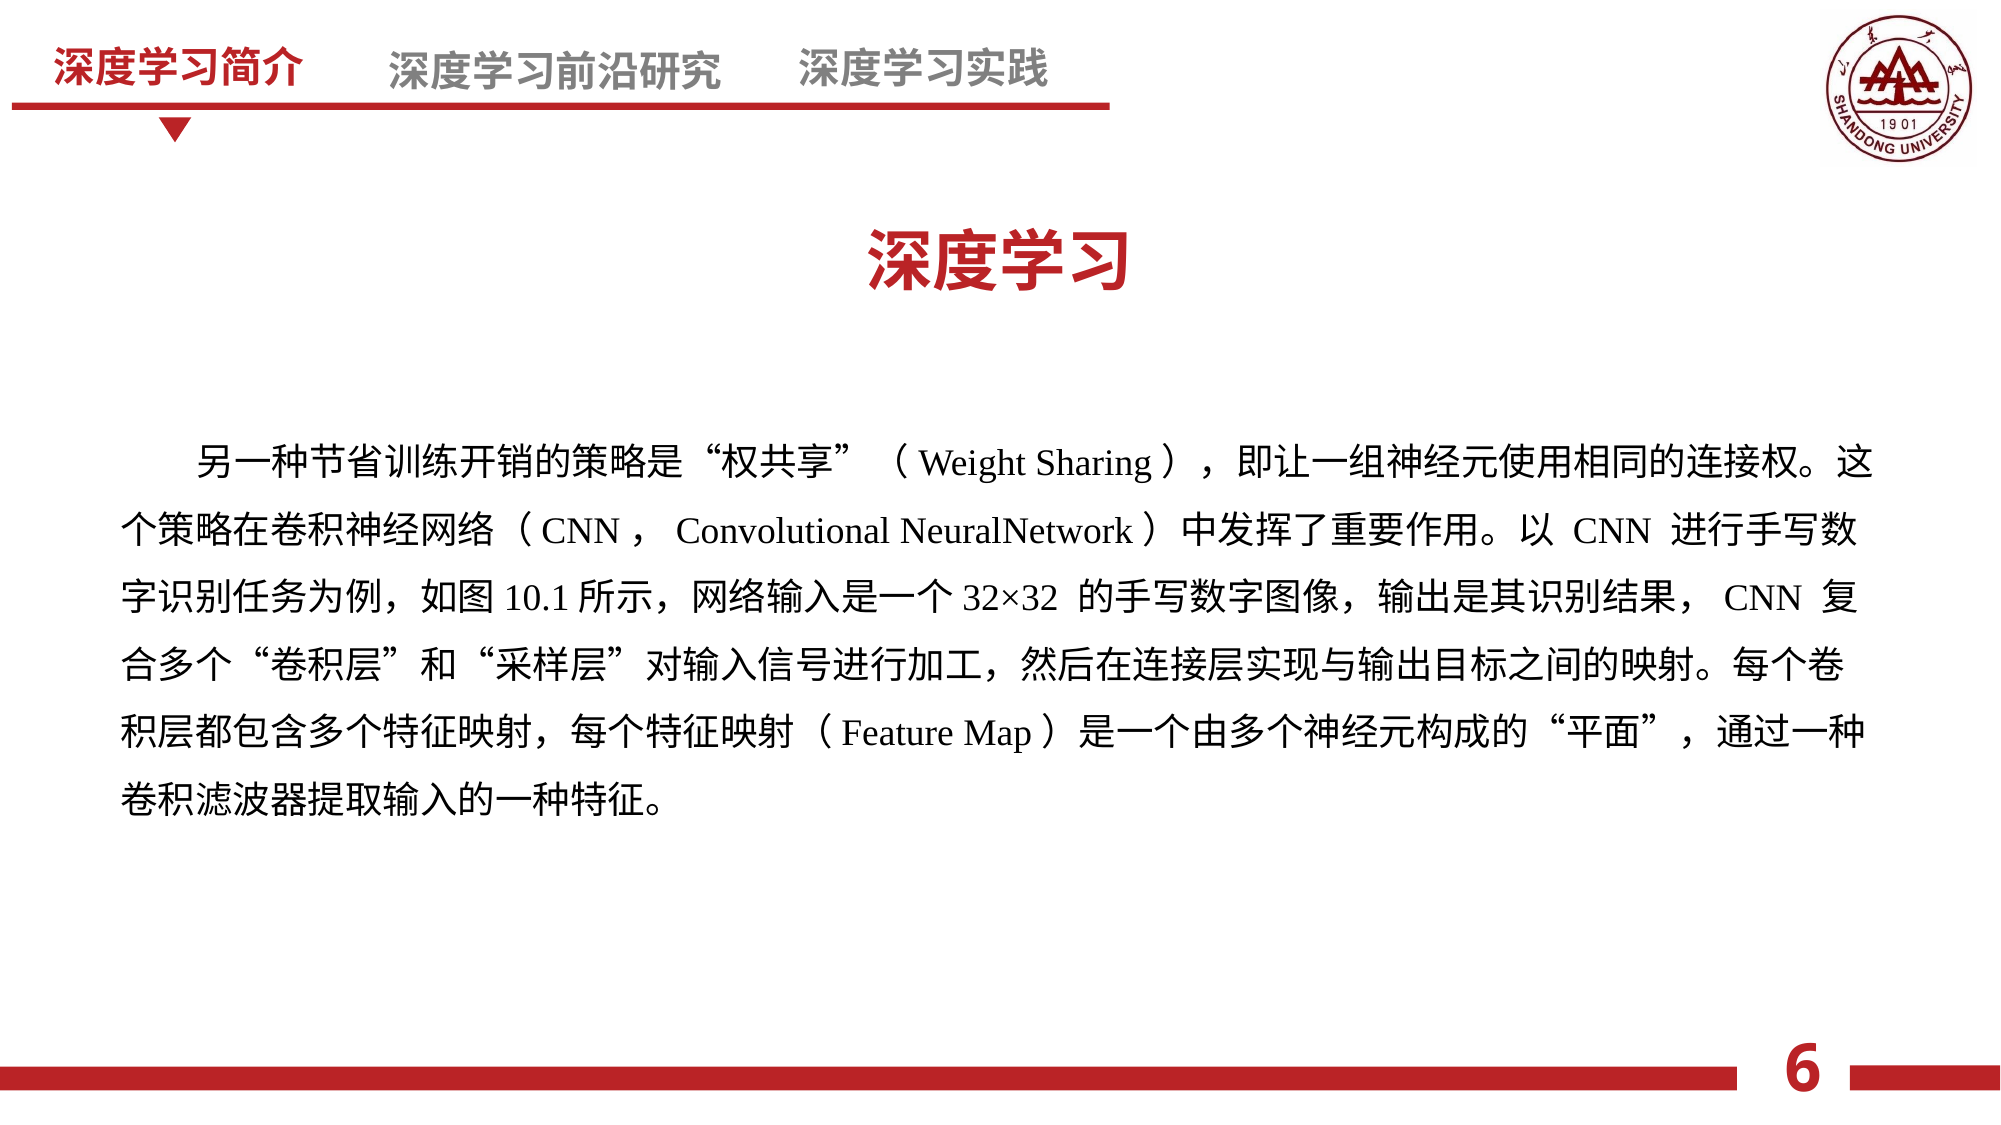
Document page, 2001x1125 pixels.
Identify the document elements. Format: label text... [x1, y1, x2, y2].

text_box 另一种节省训练开销的策略是“权共享”（Weight Sharing），即让一组神经元使用相同的连接权。这个策略在卷积神经网络（CNN，Convolutional NeuralNetwork）中发挥了重要作用。以 CNN 进行手写数字识别任务为例，如图10.1所示，网络输入是一个32×32 的手写数字图像，输出是其识别结果，CNN 复合多个“卷积层”和“采样层”对输入信号进行加工，然后在连接层实现与输出目标之间的映射。每个卷积层都包含多个特征映射，每个特征映射（Feature Map）是一个由多个神经元构成的“平面”，通过一种卷积滤波器提取输入的一种特征。 [105, 408, 1895, 828]
picture [1820, 9, 1977, 167]
text_box 深度学习 [851, 211, 1149, 307]
